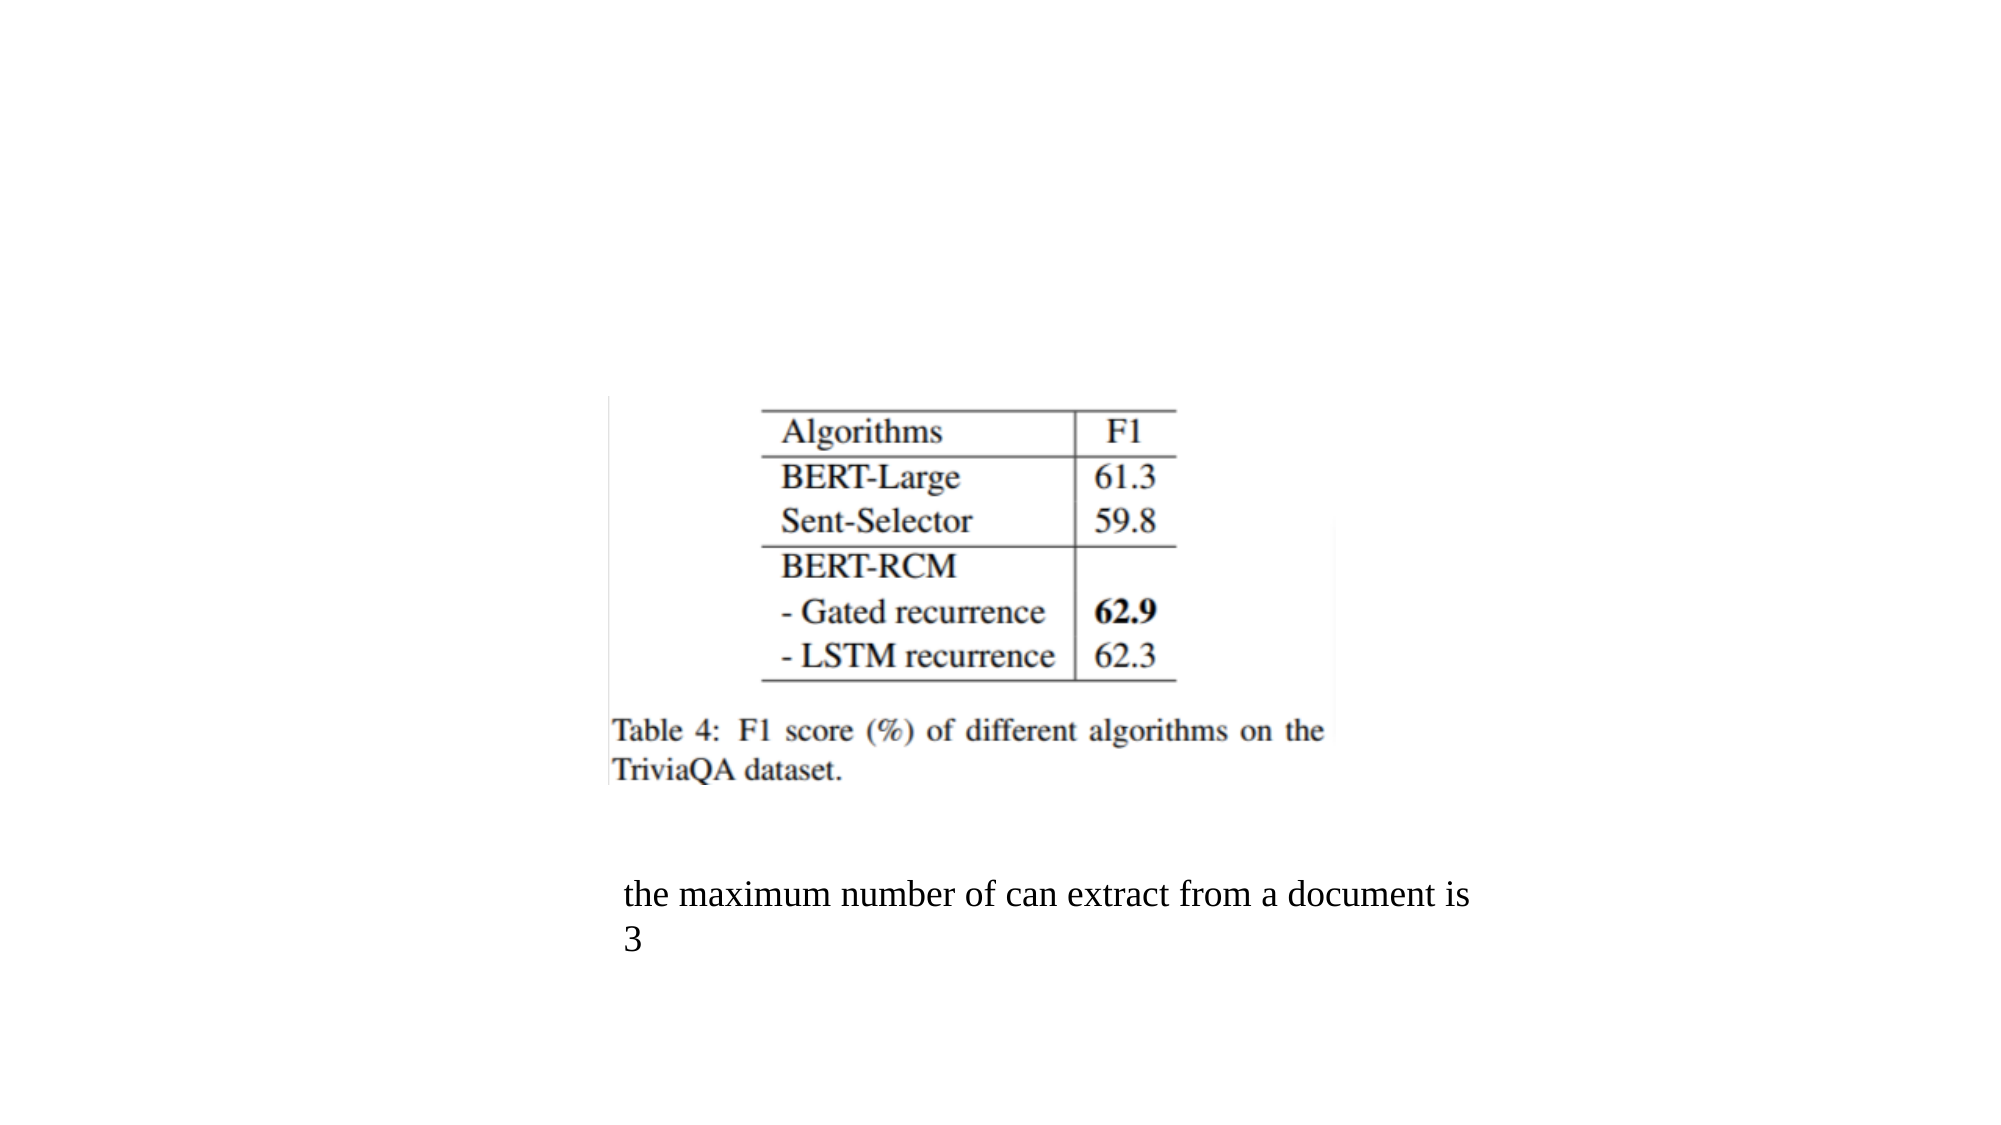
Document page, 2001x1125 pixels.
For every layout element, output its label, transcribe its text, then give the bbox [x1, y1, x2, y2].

text_box the maximum number of can extract from a document is 3 [608, 861, 1513, 966]
picture [608, 396, 1336, 785]
